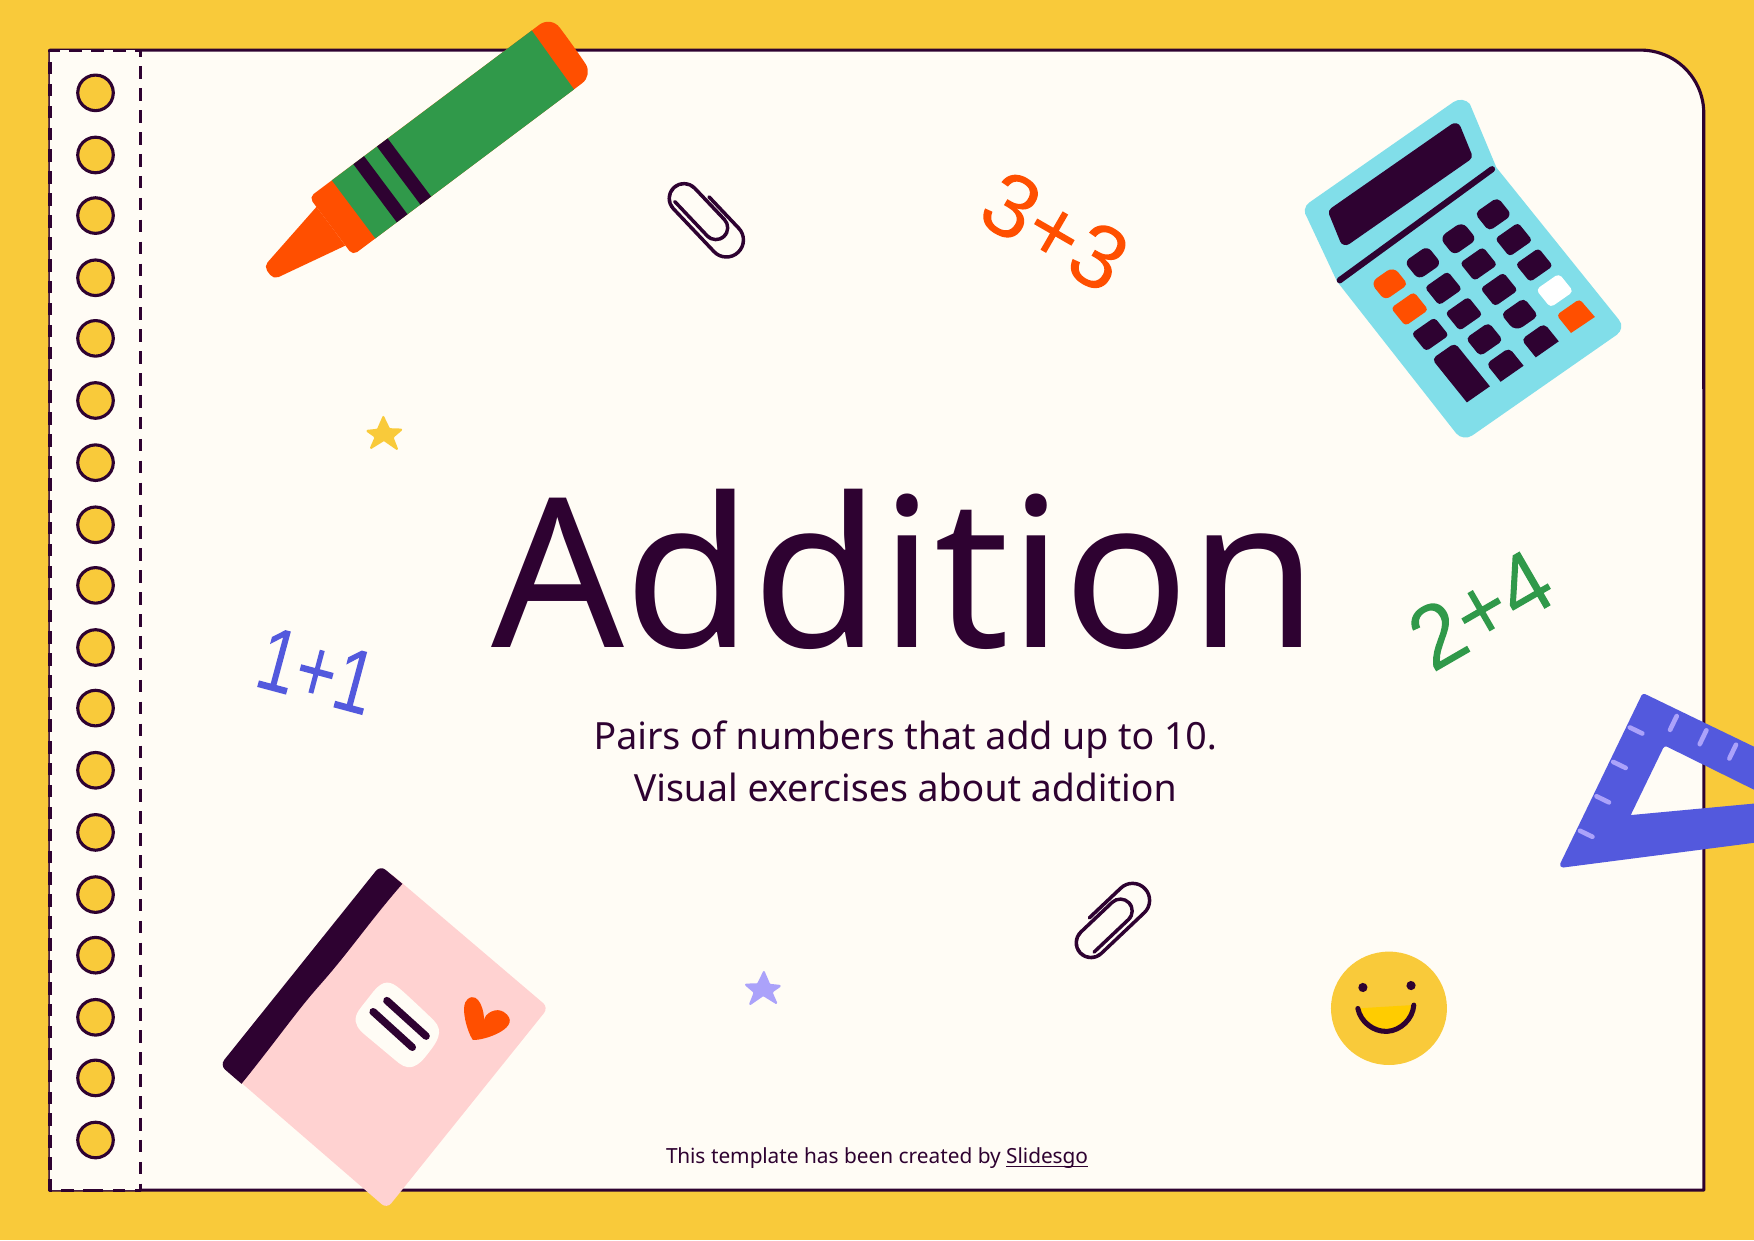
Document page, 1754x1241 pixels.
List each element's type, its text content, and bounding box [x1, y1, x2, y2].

text_box This template has been created by Slidesgo [575, 1128, 1179, 1184]
subtitle Pairs of numbers that add up to 10. Visual exercises about addition [536, 686, 1275, 824]
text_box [320, 0, 526, 324]
text_box [667, 181, 746, 259]
text_box [745, 970, 781, 1005]
text_box [366, 415, 403, 450]
title Addition [433, 402, 1377, 712]
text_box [1330, 951, 1448, 1066]
text_box [1074, 881, 1152, 960]
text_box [1304, 99, 1622, 438]
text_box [1541, 678, 1754, 871]
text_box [220, 873, 549, 1201]
